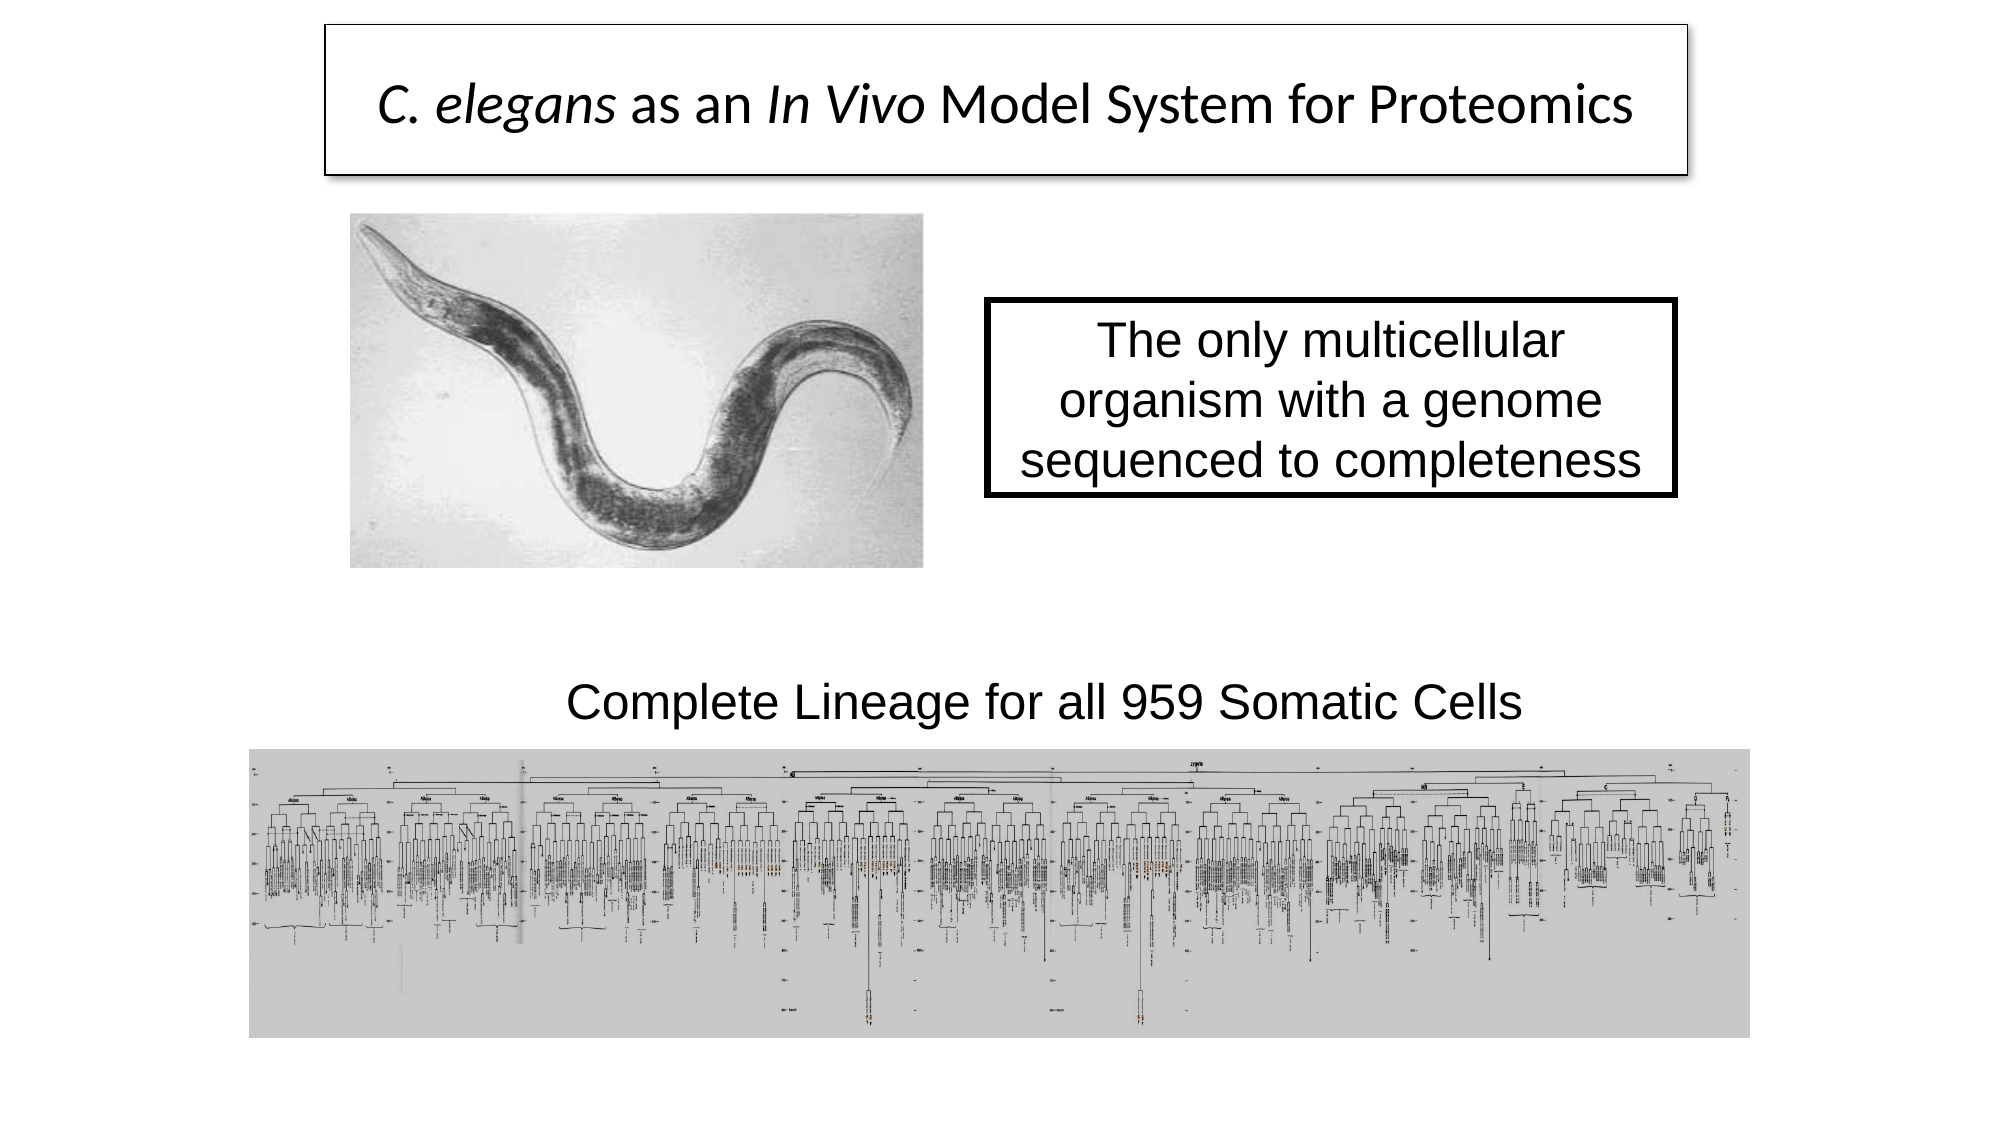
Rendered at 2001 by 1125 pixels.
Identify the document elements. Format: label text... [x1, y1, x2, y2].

picture [349, 212, 926, 568]
text_box The only multicellular organism with a genome sequenced to completeness [987, 299, 1675, 495]
title C. elegans as an In Vivo Model System for Proteomics [324, 24, 1688, 176]
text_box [249, 662, 1751, 1038]
